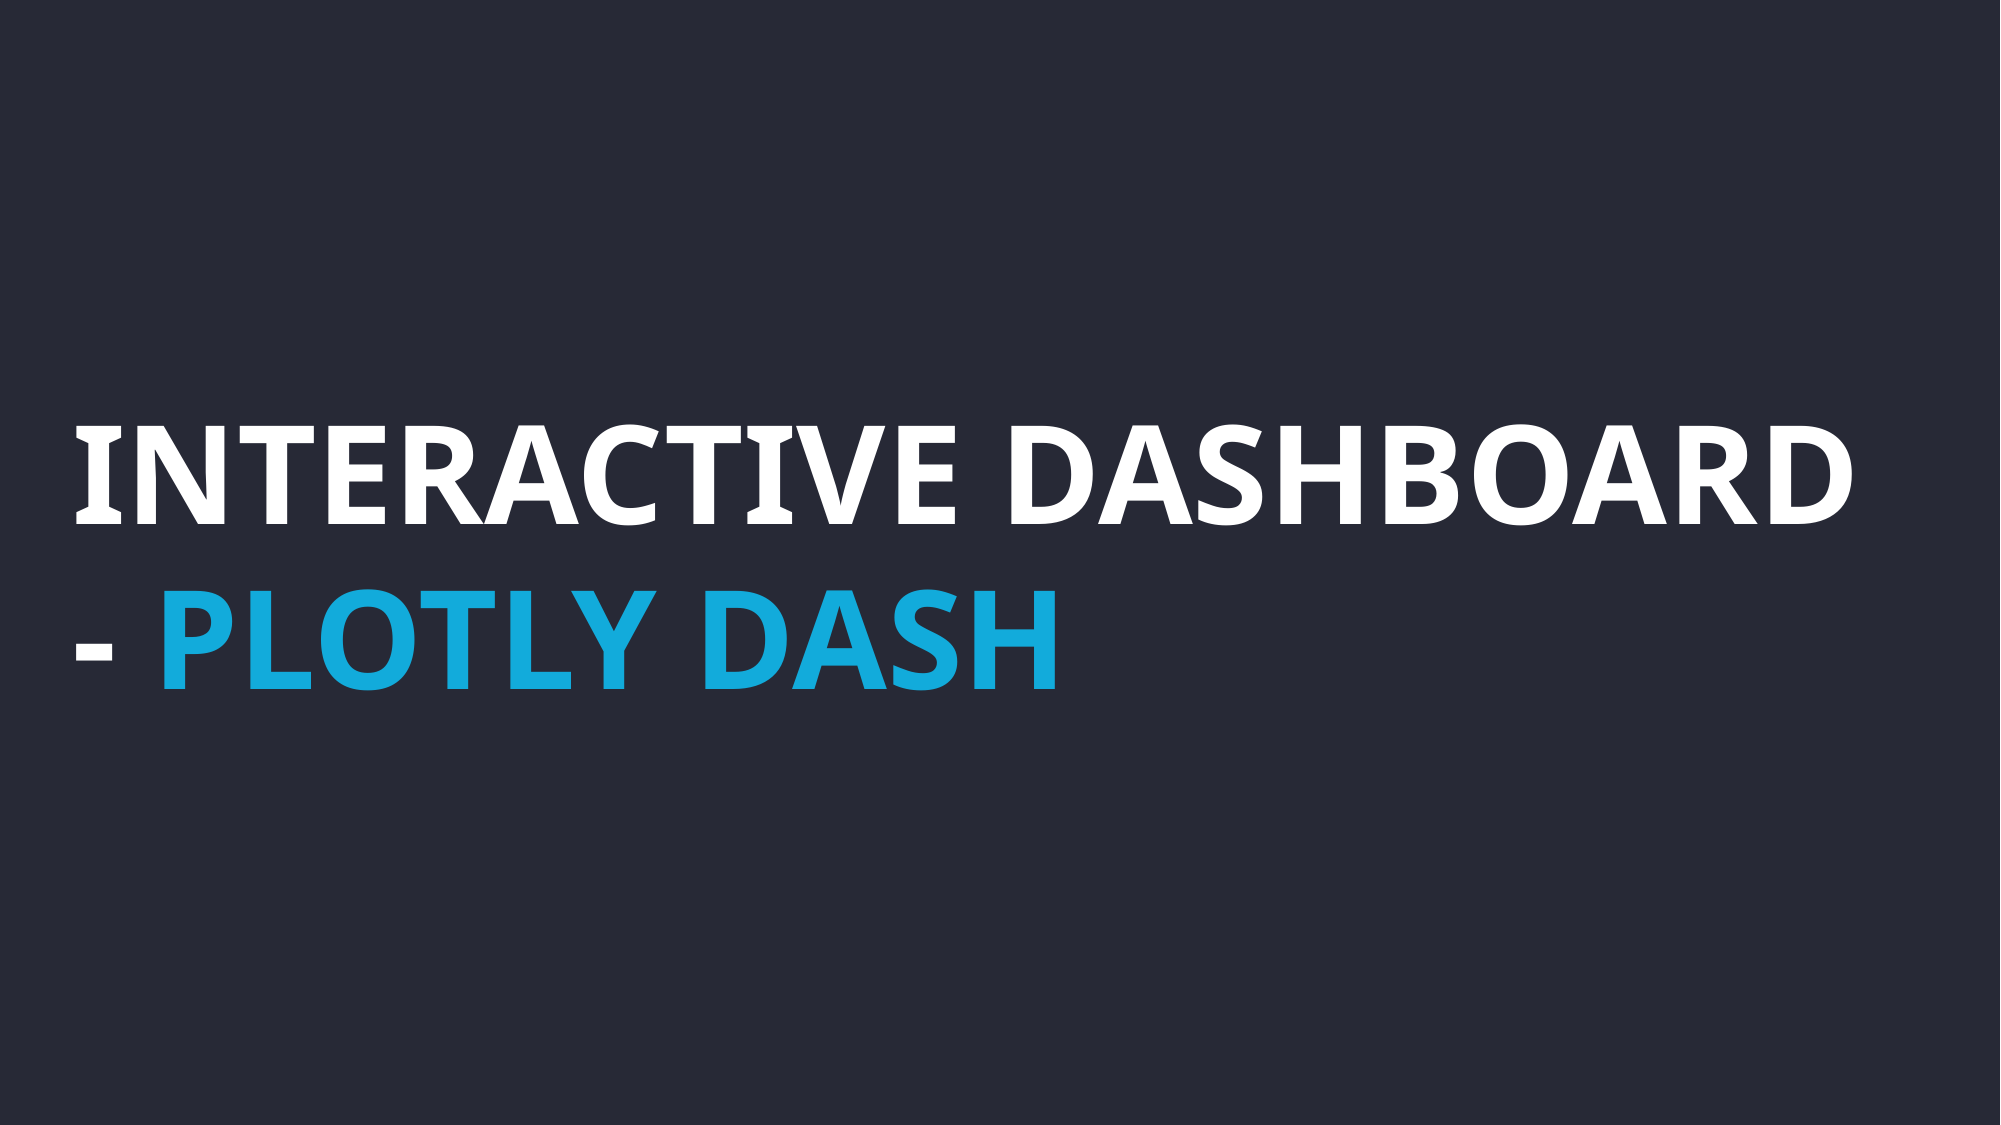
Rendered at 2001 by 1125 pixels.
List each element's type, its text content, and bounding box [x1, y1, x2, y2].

title interactive dashboard - Plotly Dash [66, 383, 1935, 717]
